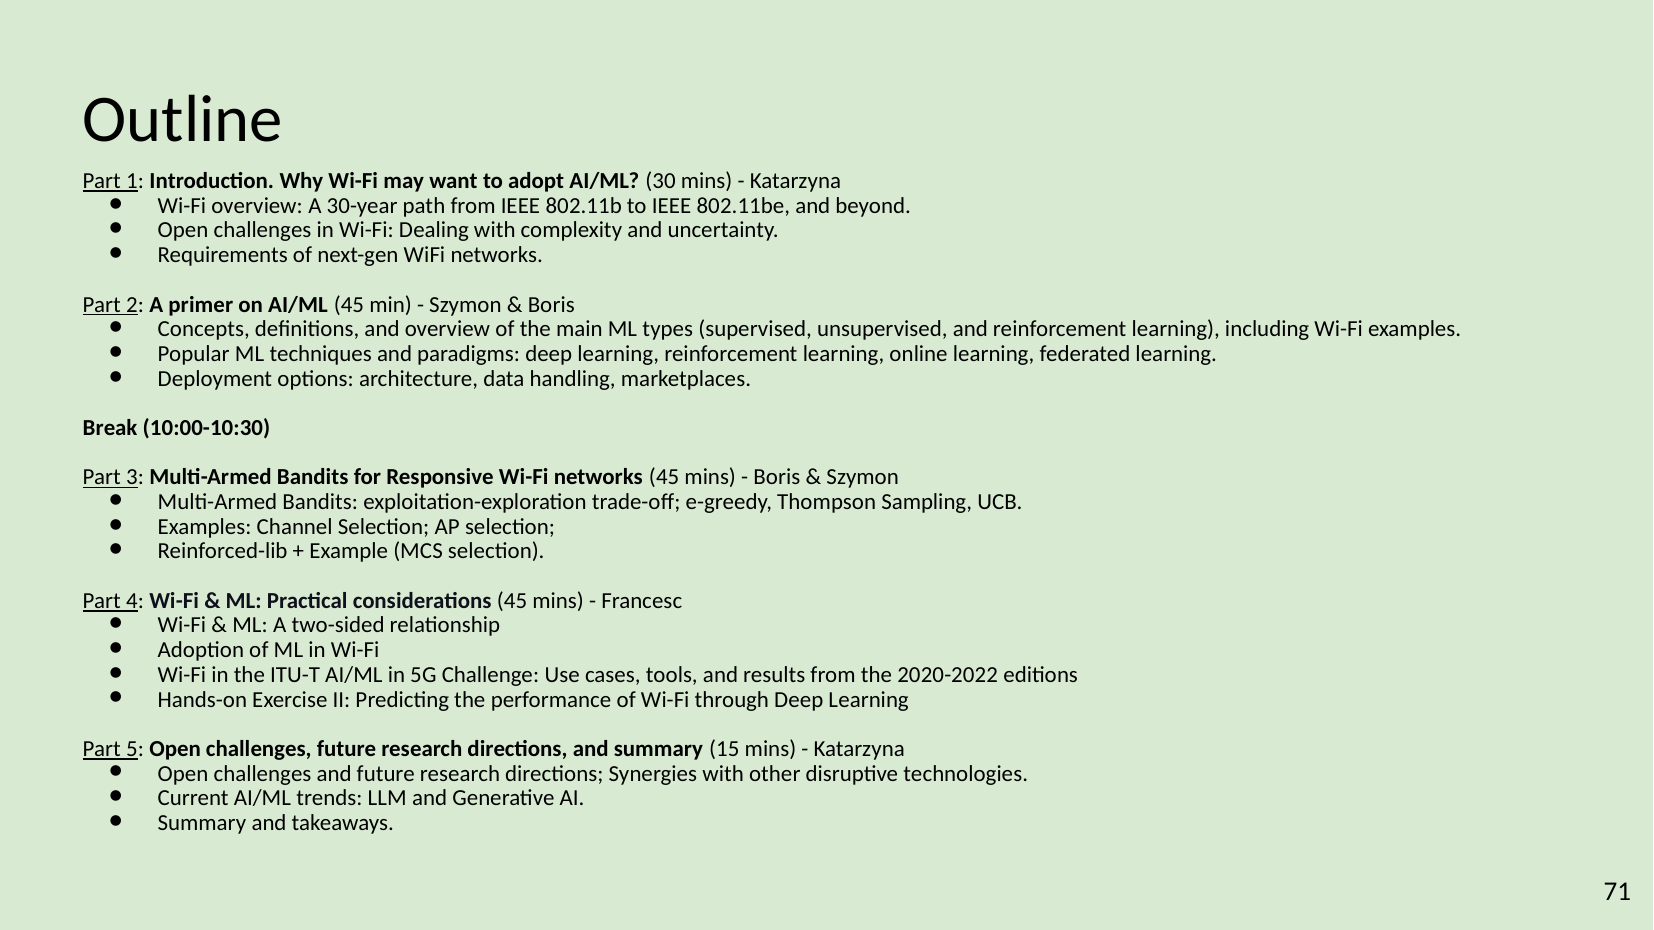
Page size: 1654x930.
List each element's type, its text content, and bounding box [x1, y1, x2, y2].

text_box Outline [82, 37, 1571, 168]
text_box Part 1: Introduction. Why Wi-Fi may want to adopt AI/ML? (30 mins) - Katarzyna Wi-Fi overview: A 30-year path from IEEE 802.11b to IEEE 802.11be, and beyond. Open challenges in Wi-Fi: Dealing with complexity and uncertainty. Requirements of next-gen WiFi networks. Part 2: A primer on AI/ML (45 min) - Szymon & Boris Concepts, definitions, and overview of the main ML types (supervised, unsupervised, and reinforcement learning), including Wi-Fi examples. Popular ML techniques and paradigms: deep learning, reinforcement learning, online learning, federated learning. Deployment options: architecture, data handling, marketplaces. Break (10:00-10:30) Part 3: Multi-Armed Bandits for Responsive Wi-Fi networks (45 mins) - Boris & Szymon Multi-Armed Bandits: exploitation-exploration trade-off; e-greedy, Thompson Sampling, UCB. Examples: Channel Selection; AP selection; Reinforced-lib + Example (MCS selection). Part 4: Wi-Fi & ML: Practical considerations (45 mins) - Francesc Wi-Fi & ML: A two-sided relationship Adoption of ML in Wi-Fi Wi-Fi in the ITU-T AI/ML in 5G Challenge: Use cases, tools, and results from the 2020-2022 editions Hands-on Exercise II: Predicting the performance of Wi-Fi through Deep Learning Part 5: Open challenges, future research directions, and summary (15 mins) - Katarzyna Open challenges and future research directions; Synergies with other disruptive technologies. Current AI/ML trends: LLM and Generative AI. Summary and takeaways. [82, 168, 1571, 850]
slide_number ‹#› [1546, 858, 1647, 930]
